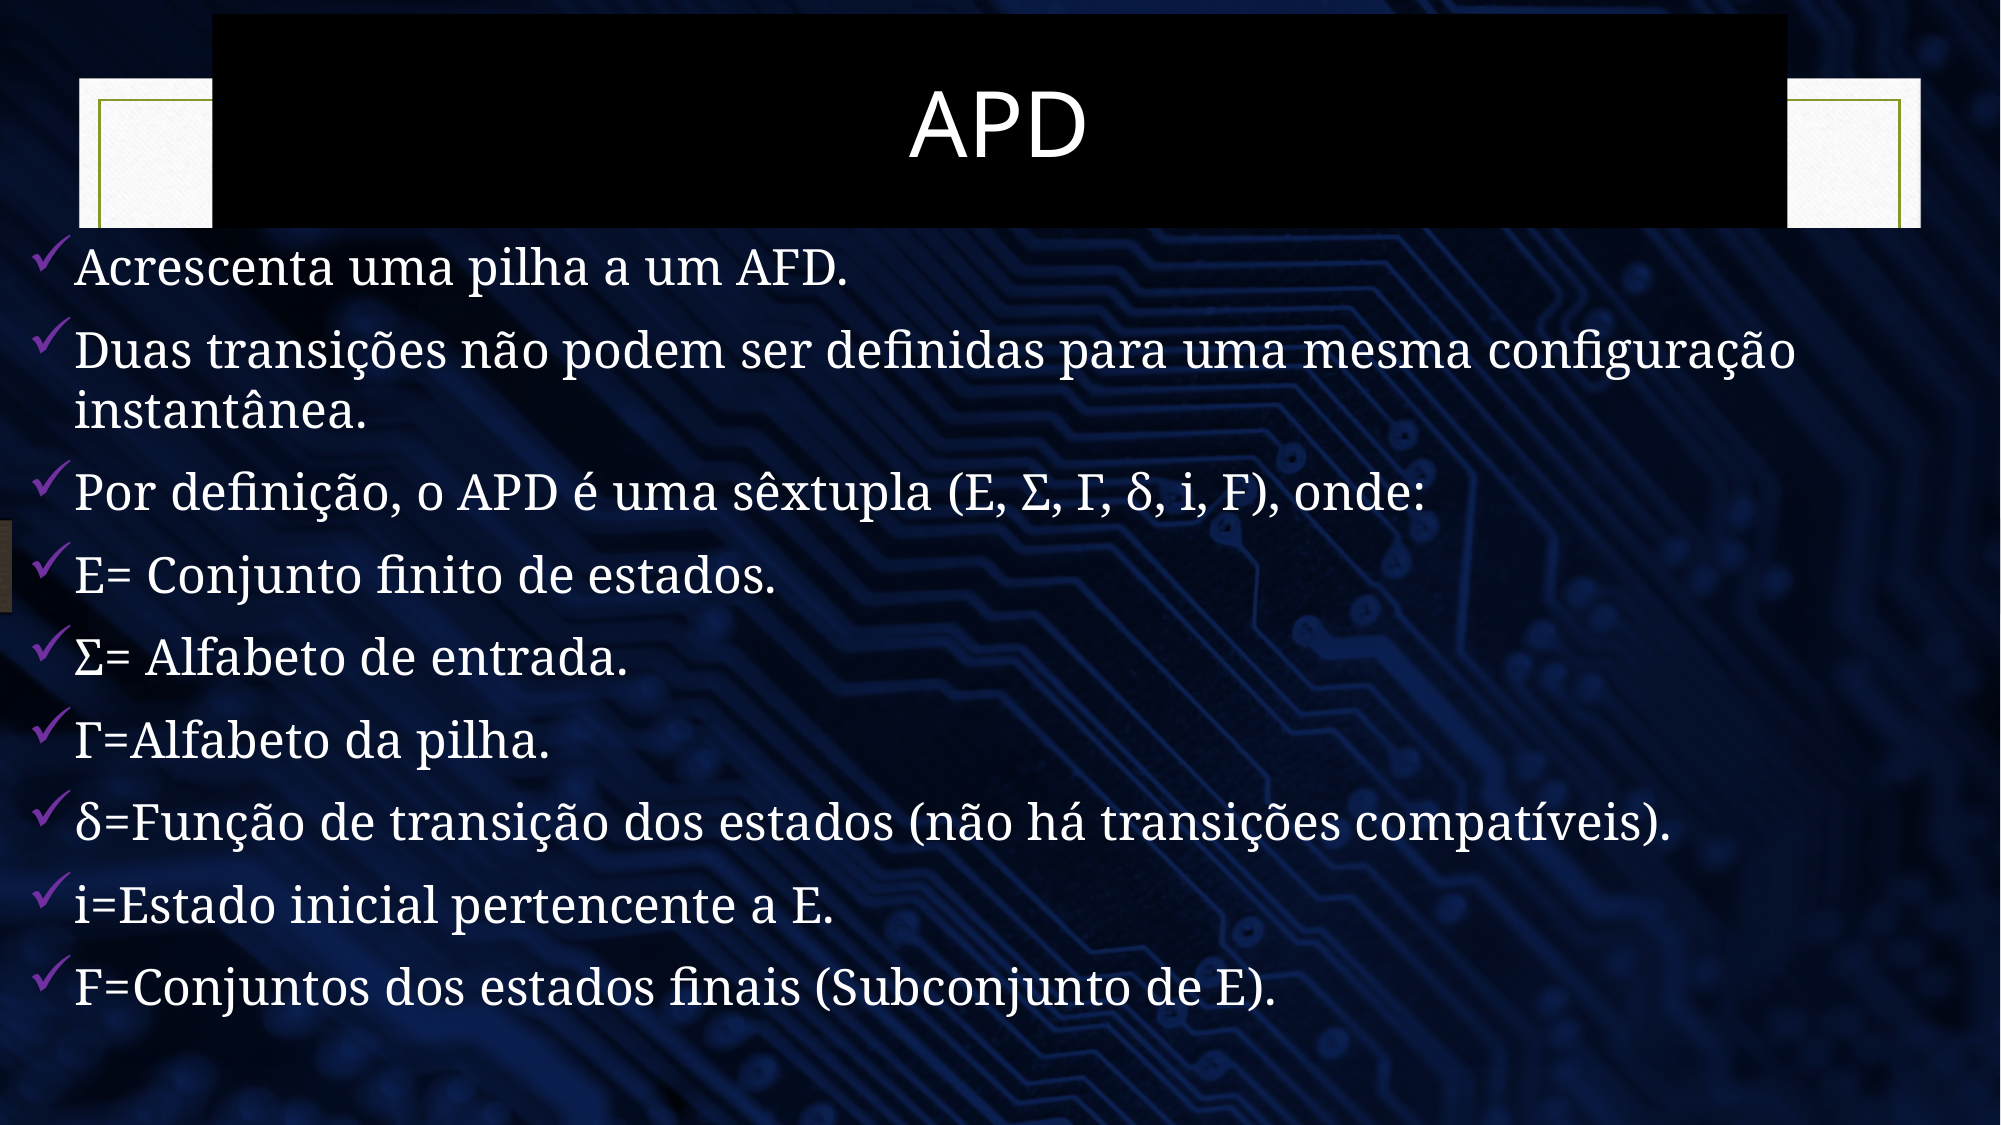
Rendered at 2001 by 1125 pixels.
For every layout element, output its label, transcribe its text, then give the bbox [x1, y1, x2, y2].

picture [0, 0, 2001, 1125]
title APD [212, 14, 1788, 228]
list Acrescenta uma pilha a um AFD. Duas transições não podem ser definidas para uma mesma configuração instantânea. Por definição, o APD é uma sêxtupla (E, Σ, Γ, δ, i, F), onde: E= Conjunto finito de estados. Σ= Alfabeto de entrada. Γ=Alfabeto da pilha. δ=Função de transição dos estados (não há transições compatíveis). i=Estado inicial pertencente a E. F=Conjuntos dos estados finais (Subconjunto de E). [12, 228, 2000, 1111]
